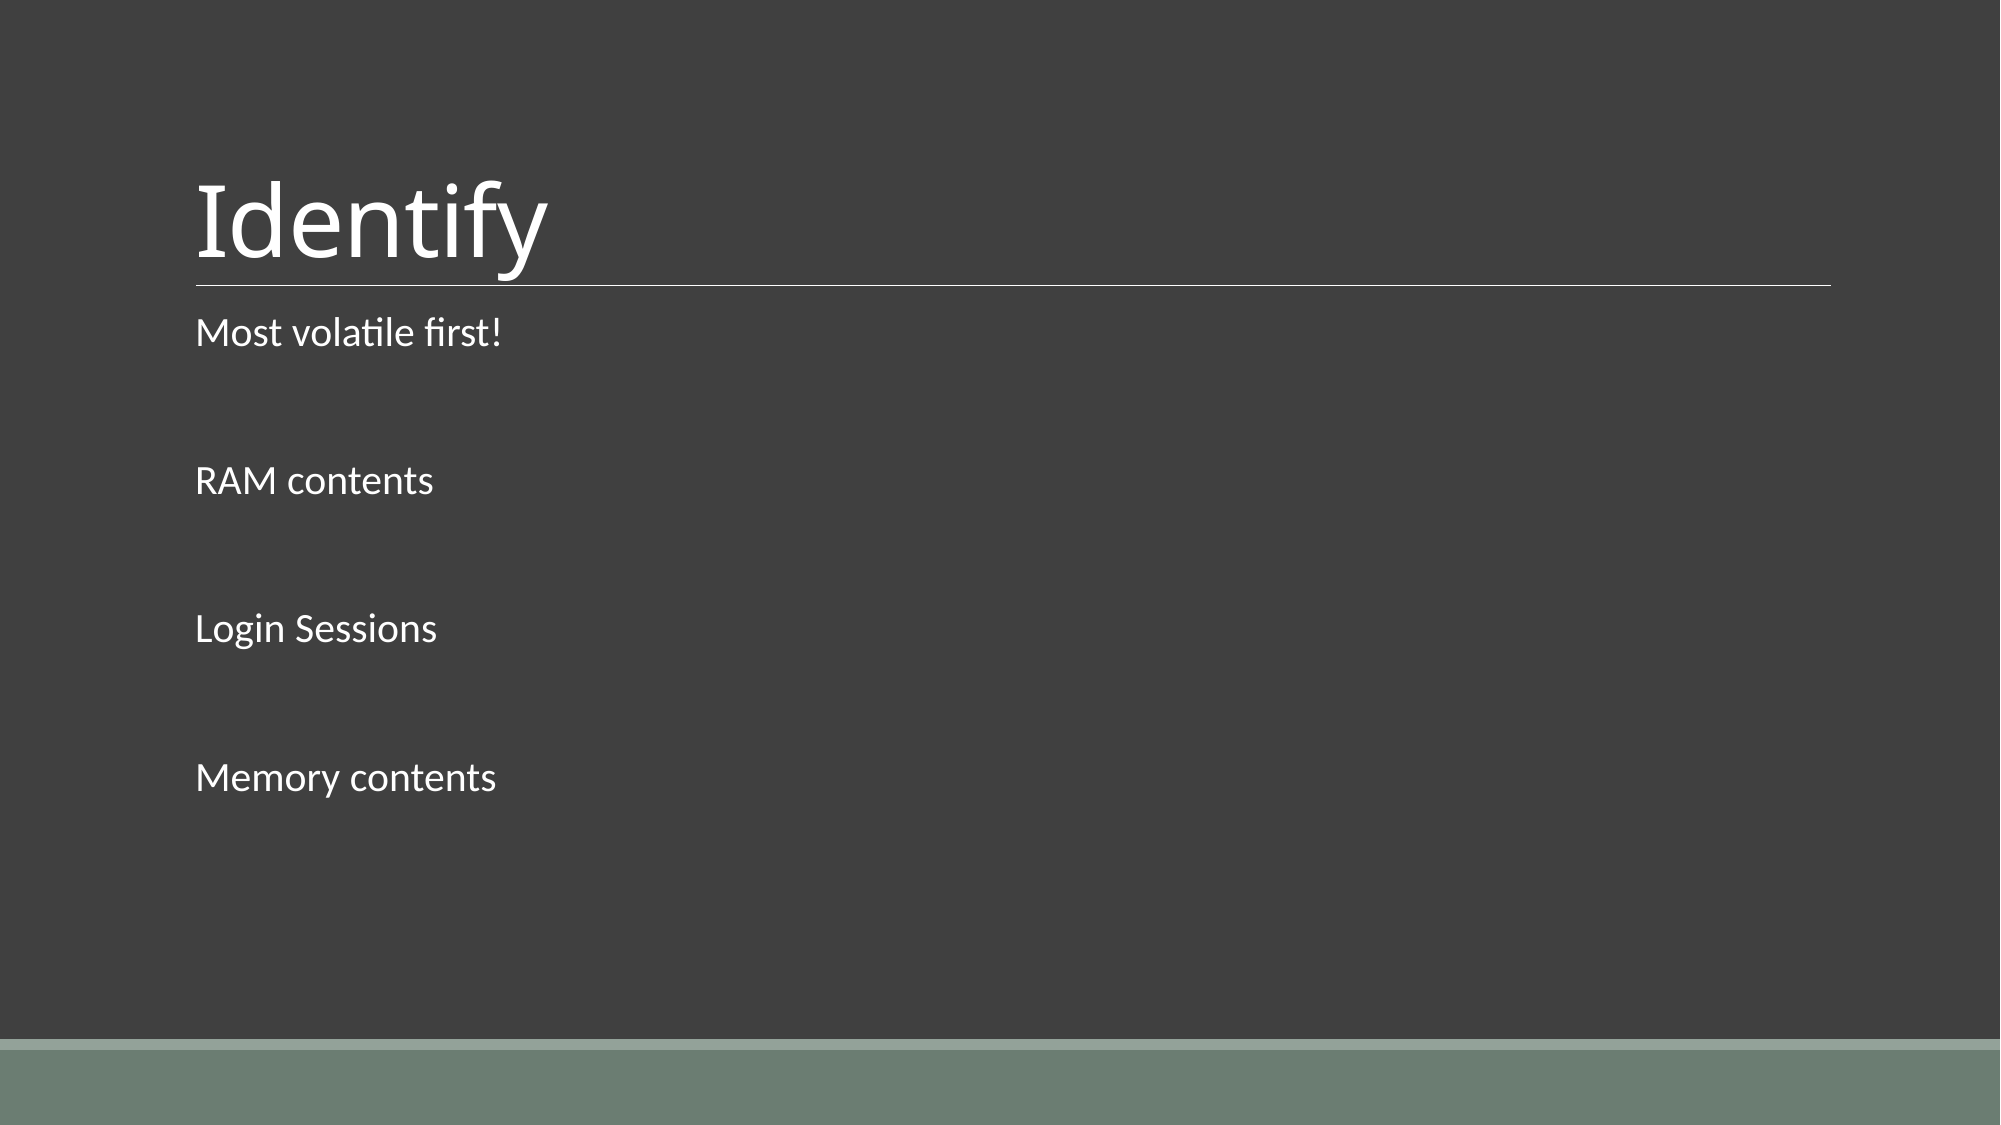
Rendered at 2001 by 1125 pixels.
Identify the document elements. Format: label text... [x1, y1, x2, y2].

title Identify [180, 47, 1830, 285]
list Most volatile first! RAM contents Login Sessions Memory contents [180, 302, 1830, 963]
